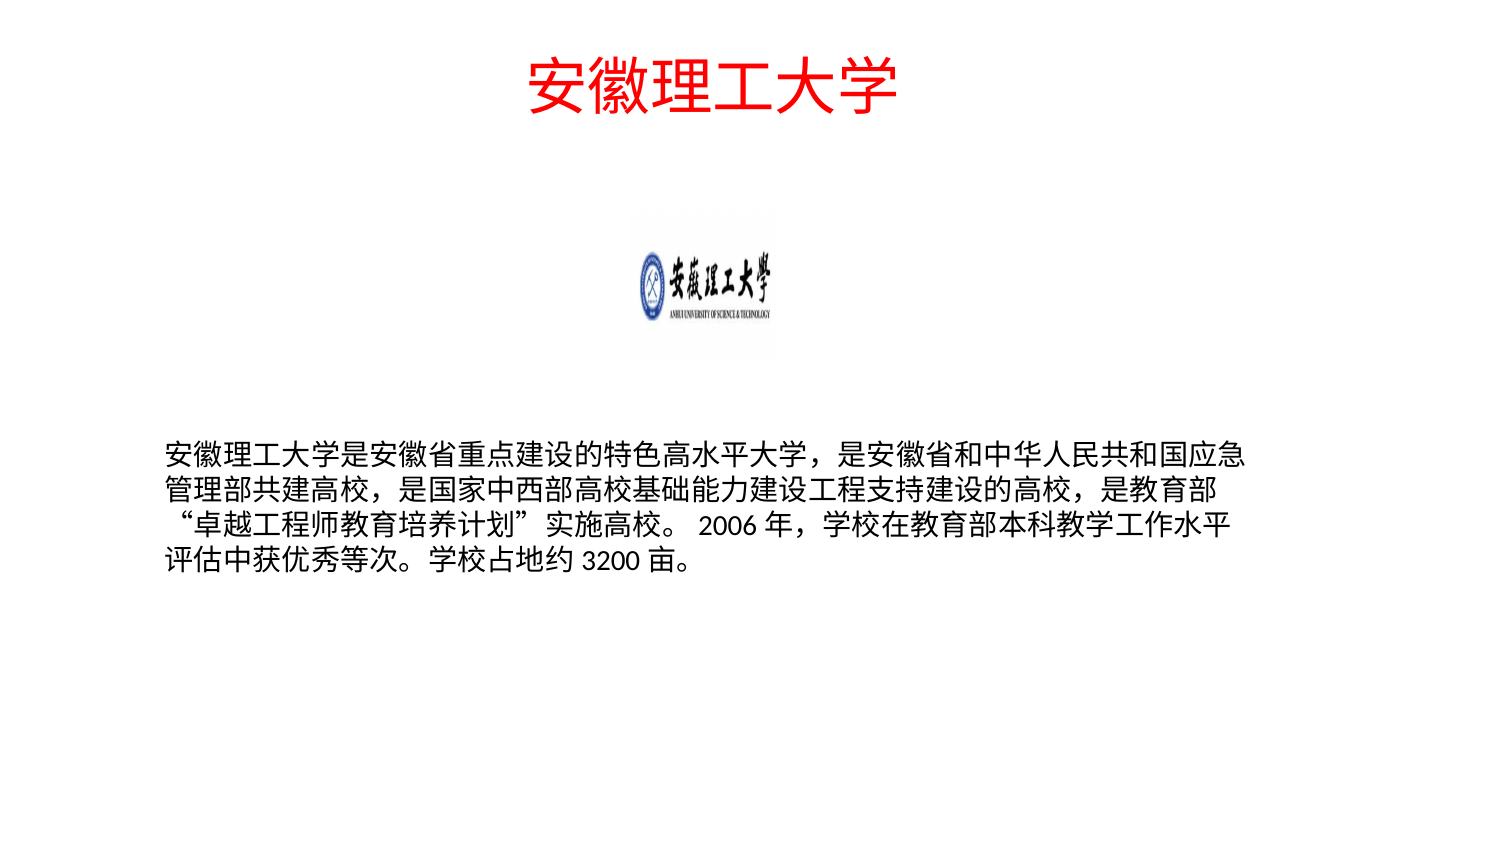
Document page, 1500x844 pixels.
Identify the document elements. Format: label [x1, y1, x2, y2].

picture [629, 210, 780, 361]
